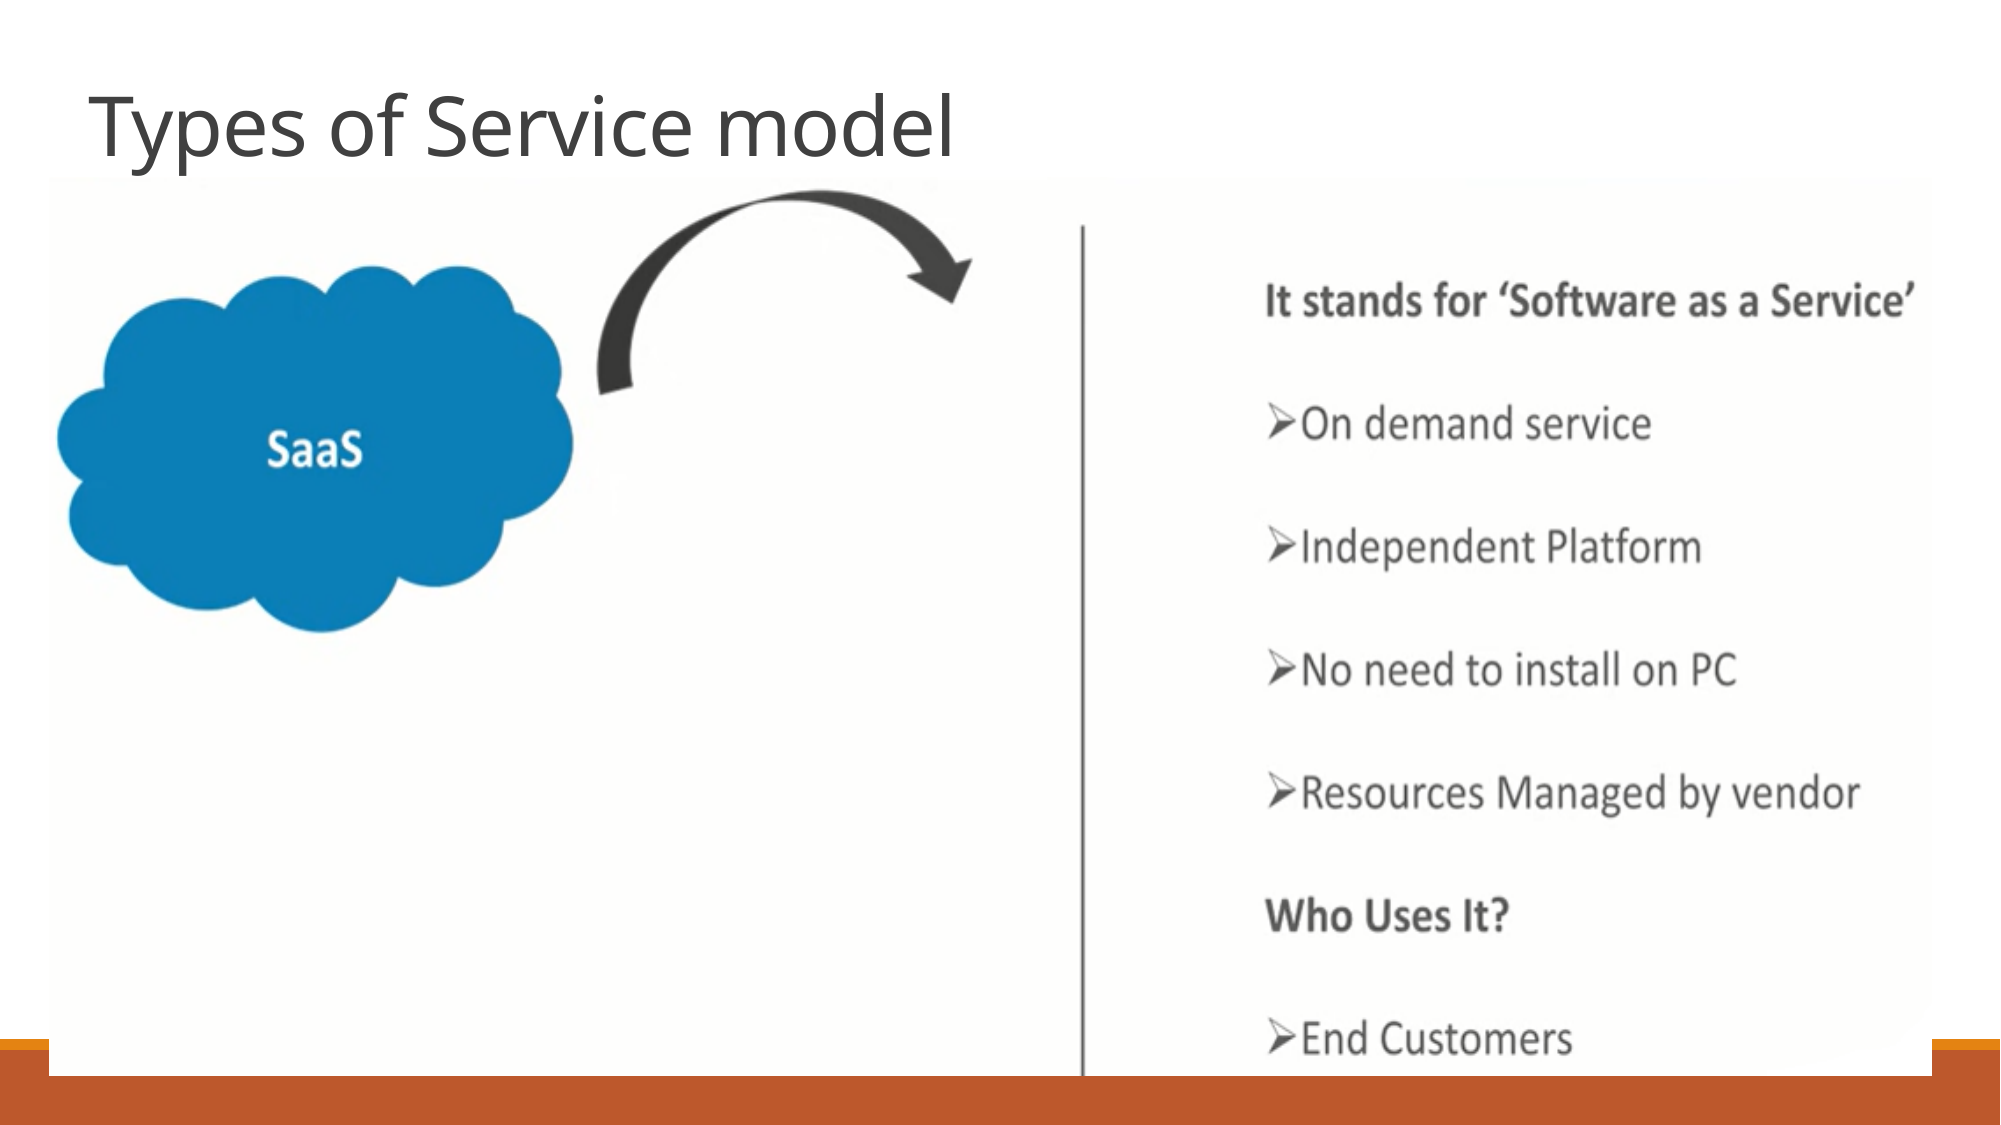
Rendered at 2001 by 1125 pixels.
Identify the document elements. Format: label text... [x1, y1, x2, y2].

title Types of Service model [68, 68, 1932, 173]
picture [48, 176, 1933, 1077]
